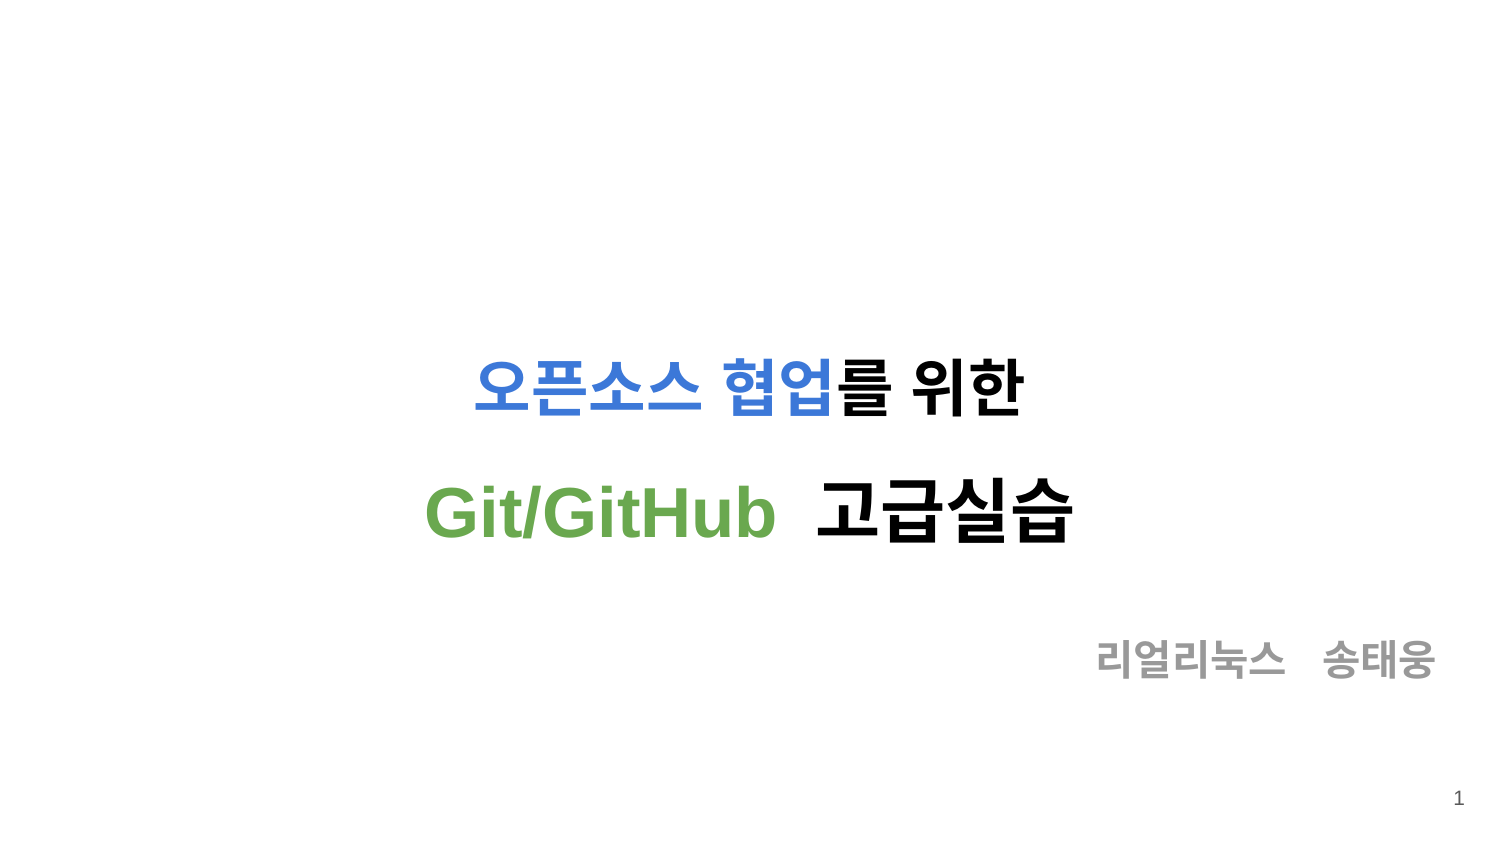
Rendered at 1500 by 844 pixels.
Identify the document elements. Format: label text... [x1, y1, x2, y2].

slide_number ‹#› [1389, 764, 1480, 830]
text_box 오픈소스 협업를 위한 Git/GitHub 고급실습 [0, 296, 1500, 422]
text_box 리얼리눅스 송태웅 [1079, 618, 1480, 683]
